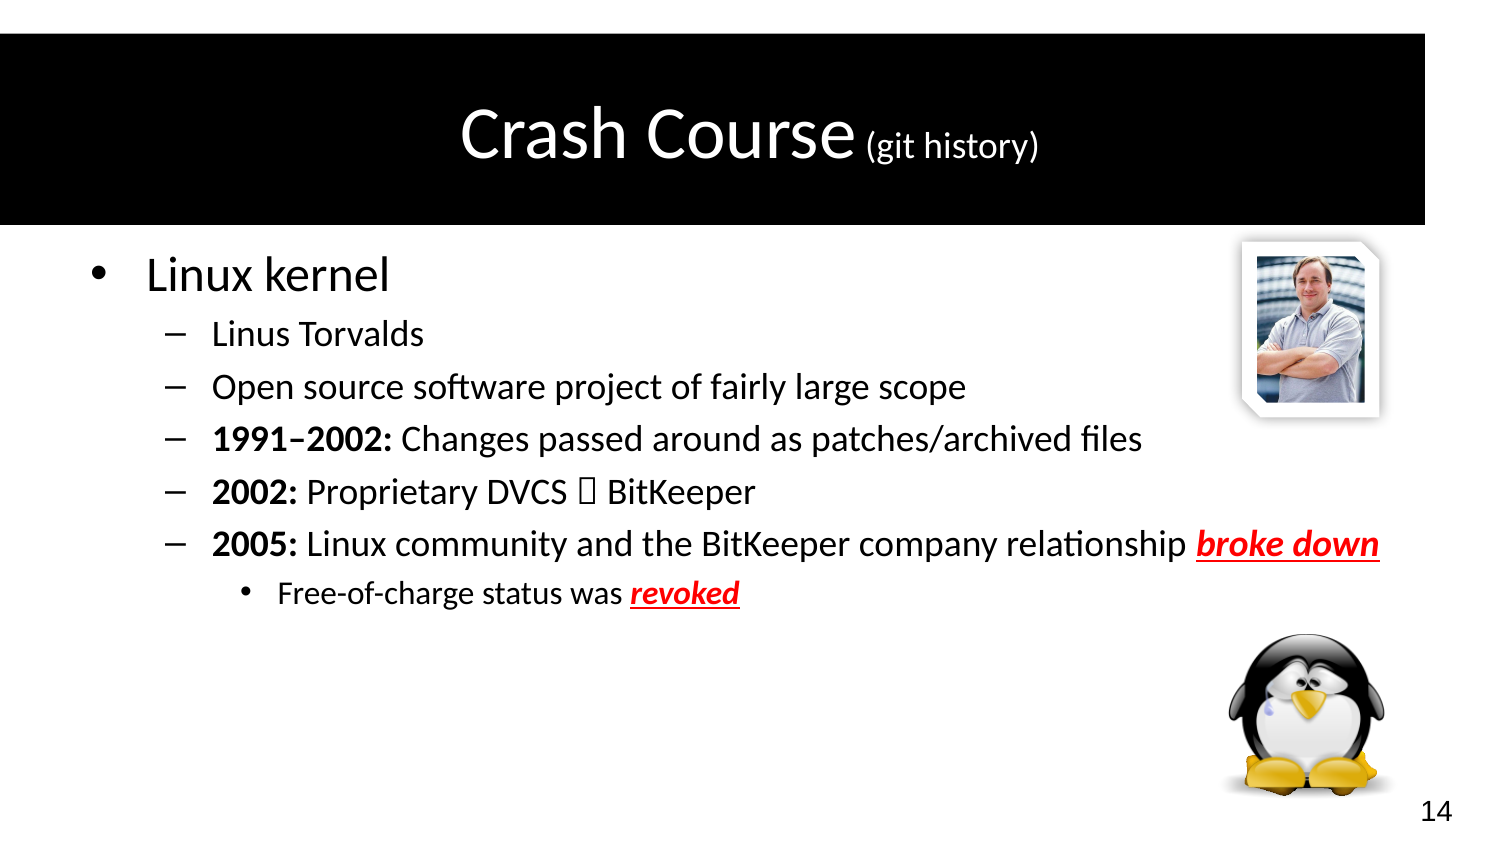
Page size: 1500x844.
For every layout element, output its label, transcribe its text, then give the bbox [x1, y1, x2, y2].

picture [1249, 248, 1373, 411]
list Linux kernel Linus Torvalds Open source software project of fairly large scope 1991–2002: Changes passed around as patches/archived files 2002: Proprietary DVCS  BitKeeper 2005: Linux community and the BitKeeper company relationship broke down Free-of-charge status was revoked [75, 234, 1425, 754]
picture [1204, 634, 1412, 800]
title Crash Course (git history) [75, 33, 1425, 223]
